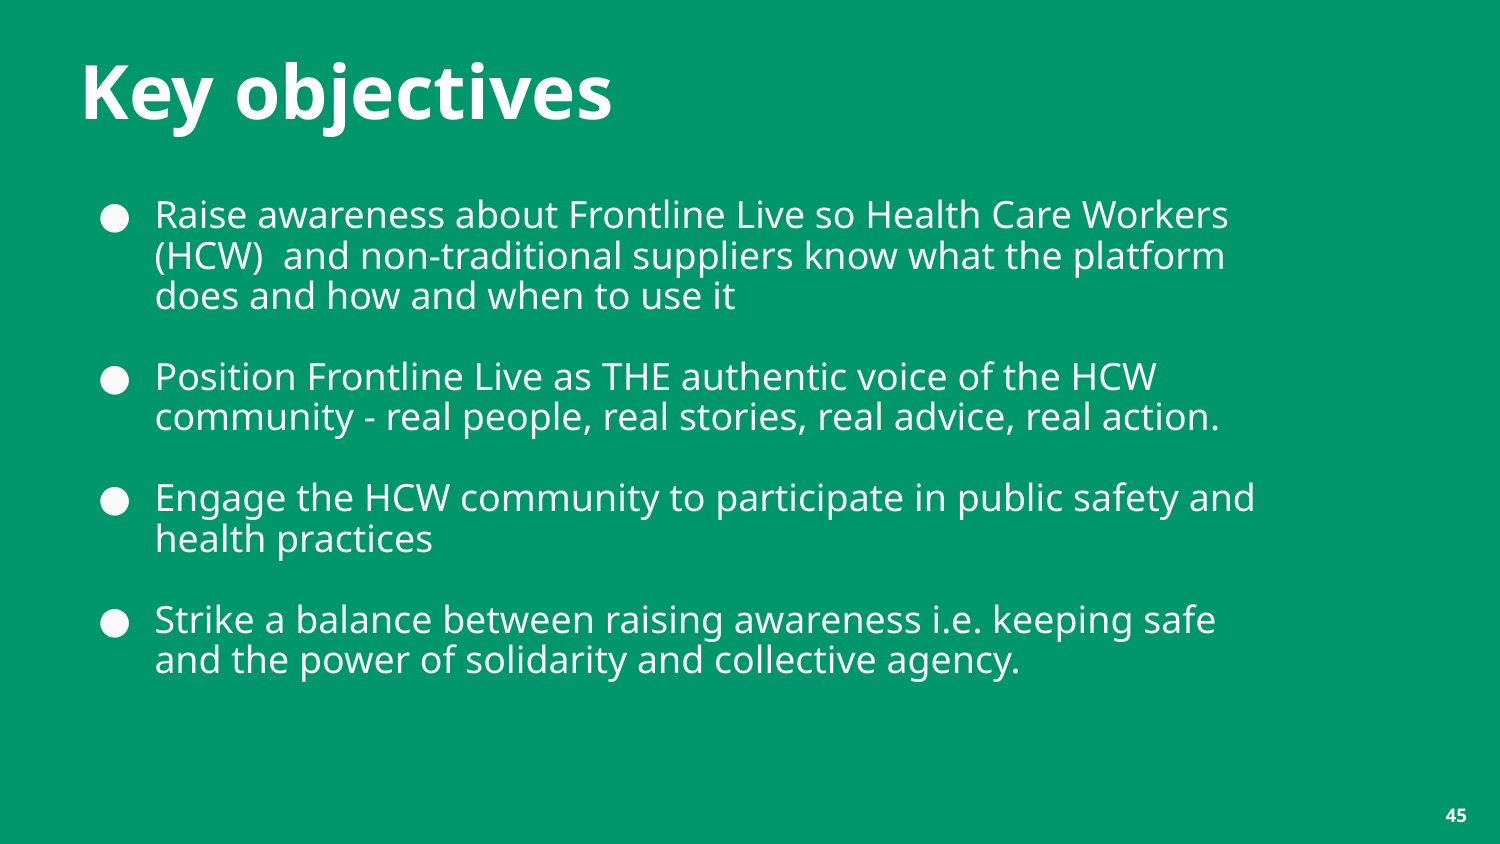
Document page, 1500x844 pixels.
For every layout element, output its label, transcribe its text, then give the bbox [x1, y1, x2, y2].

list Raise awareness about Frontline Live so Health Care Workers (HCW) and non-traditional suppliers know what the platform does and how and when to use it Position Frontline Live as THE authentic voice of the HCW community - real people, real stories, real advice, real action. Engage the HCW community to participate in public safety and health practices Strike a balance between raising awareness i.e. keeping safe and the power of solidarity and collective agency. [68, 145, 1278, 663]
title Key objectives [68, 34, 1431, 157]
slide_number ‹#› [1441, 801, 1500, 833]
